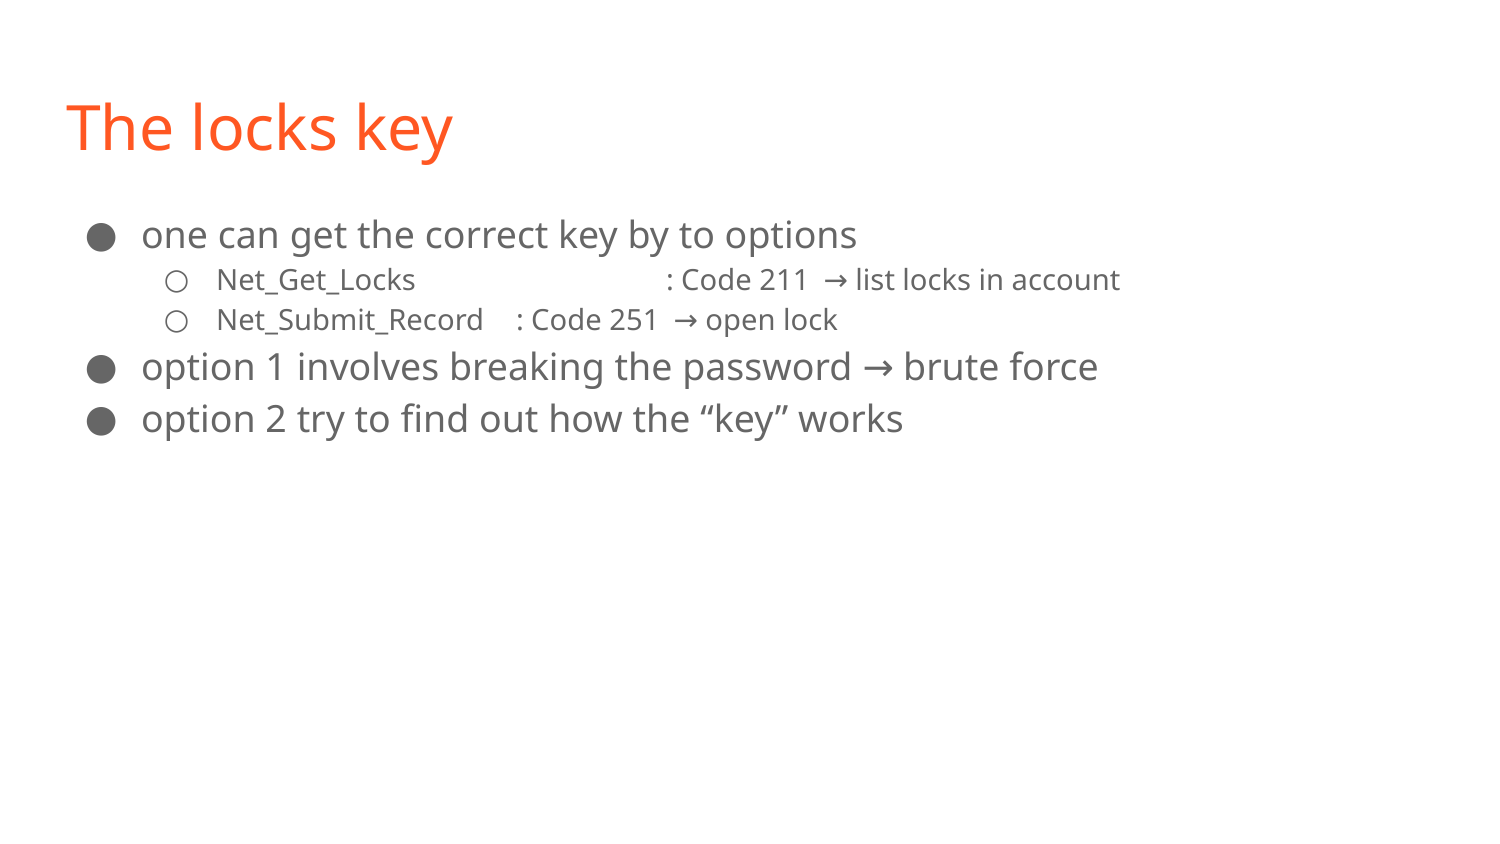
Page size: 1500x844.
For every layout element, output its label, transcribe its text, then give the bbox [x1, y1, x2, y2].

list one can get the correct key by to options Net_Get_Locks : Code 211 → list locks in account Net_Submit_Record : Code 251 → open lock option 1 involves breaking the password → brute force option 2 try to find out how the “key” works [51, 189, 1449, 750]
title The locks key [51, 72, 1449, 167]
